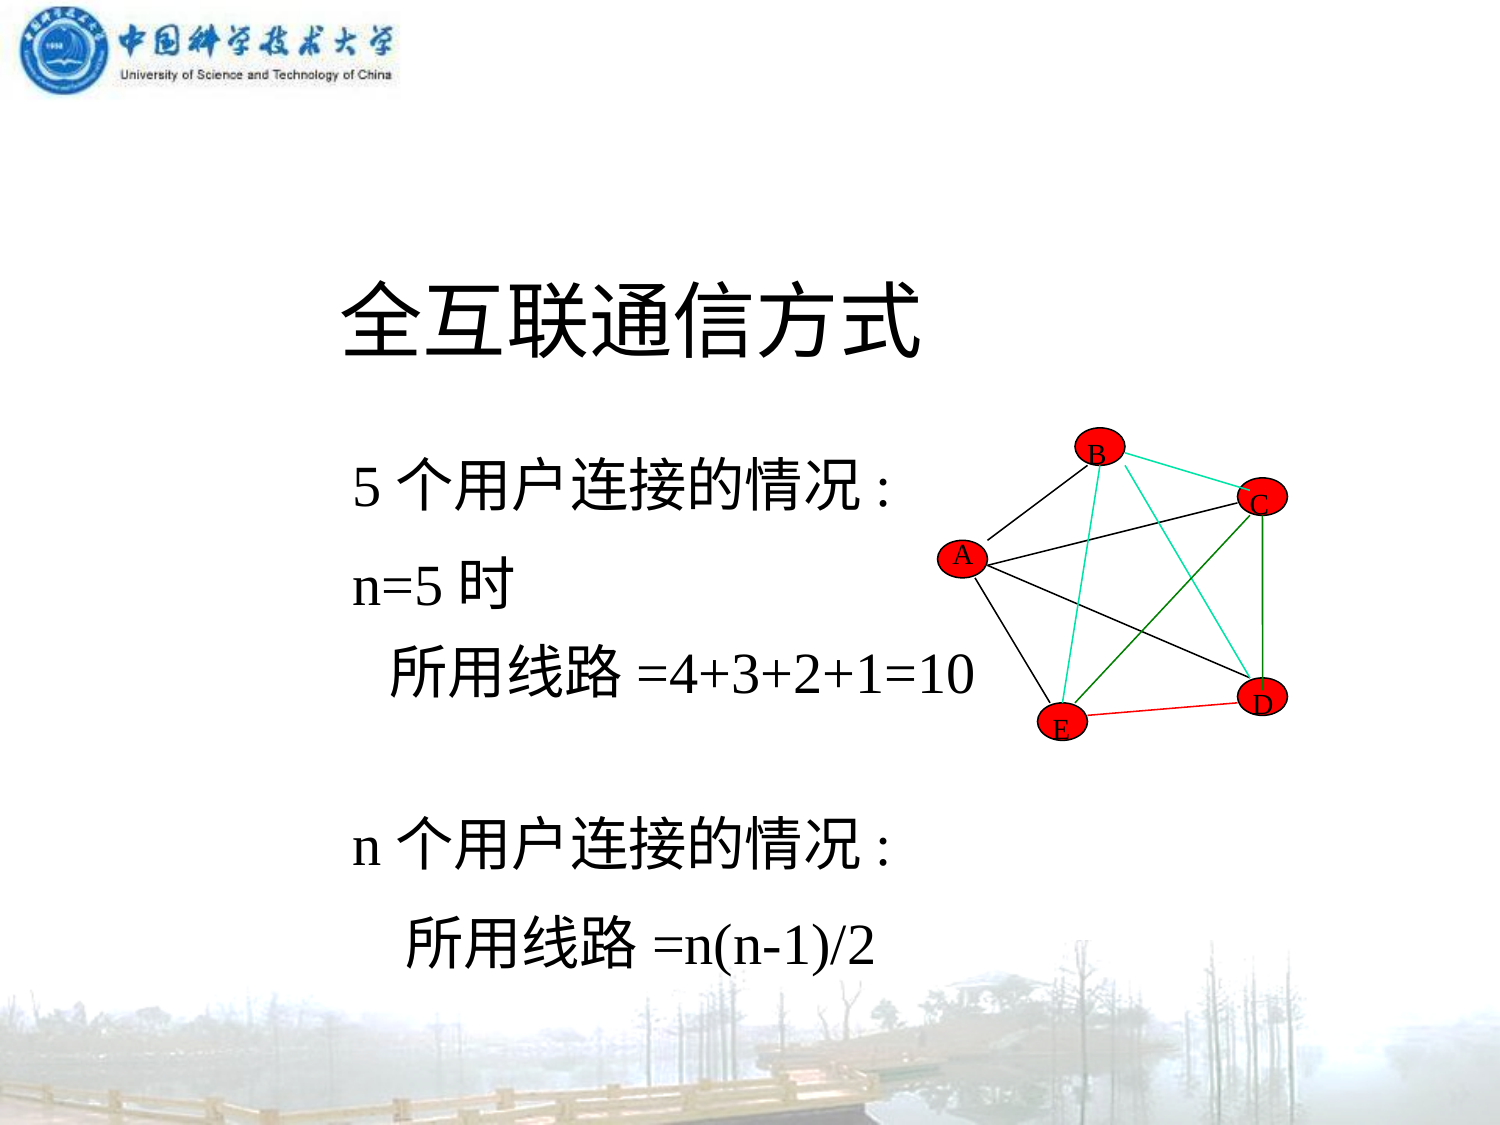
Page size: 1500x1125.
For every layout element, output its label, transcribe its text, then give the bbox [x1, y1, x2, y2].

text_box 全互联通信方式 [324, 260, 1325, 461]
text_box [0, 940, 1500, 1125]
text_box n个用户连接的情况: 所用线路=n(n-1)/2 [337, 799, 1163, 984]
text_box 所用线路=4+3+2+1=10 [374, 627, 1350, 798]
text_box A [937, 527, 991, 578]
picture [0, 0, 422, 103]
text_box D [1237, 677, 1291, 728]
text_box 5个用户连接的情况: n=5时 [337, 440, 1300, 625]
text_box C [1234, 477, 1288, 528]
text_box B [1072, 427, 1125, 478]
text_box E [1037, 702, 1091, 753]
